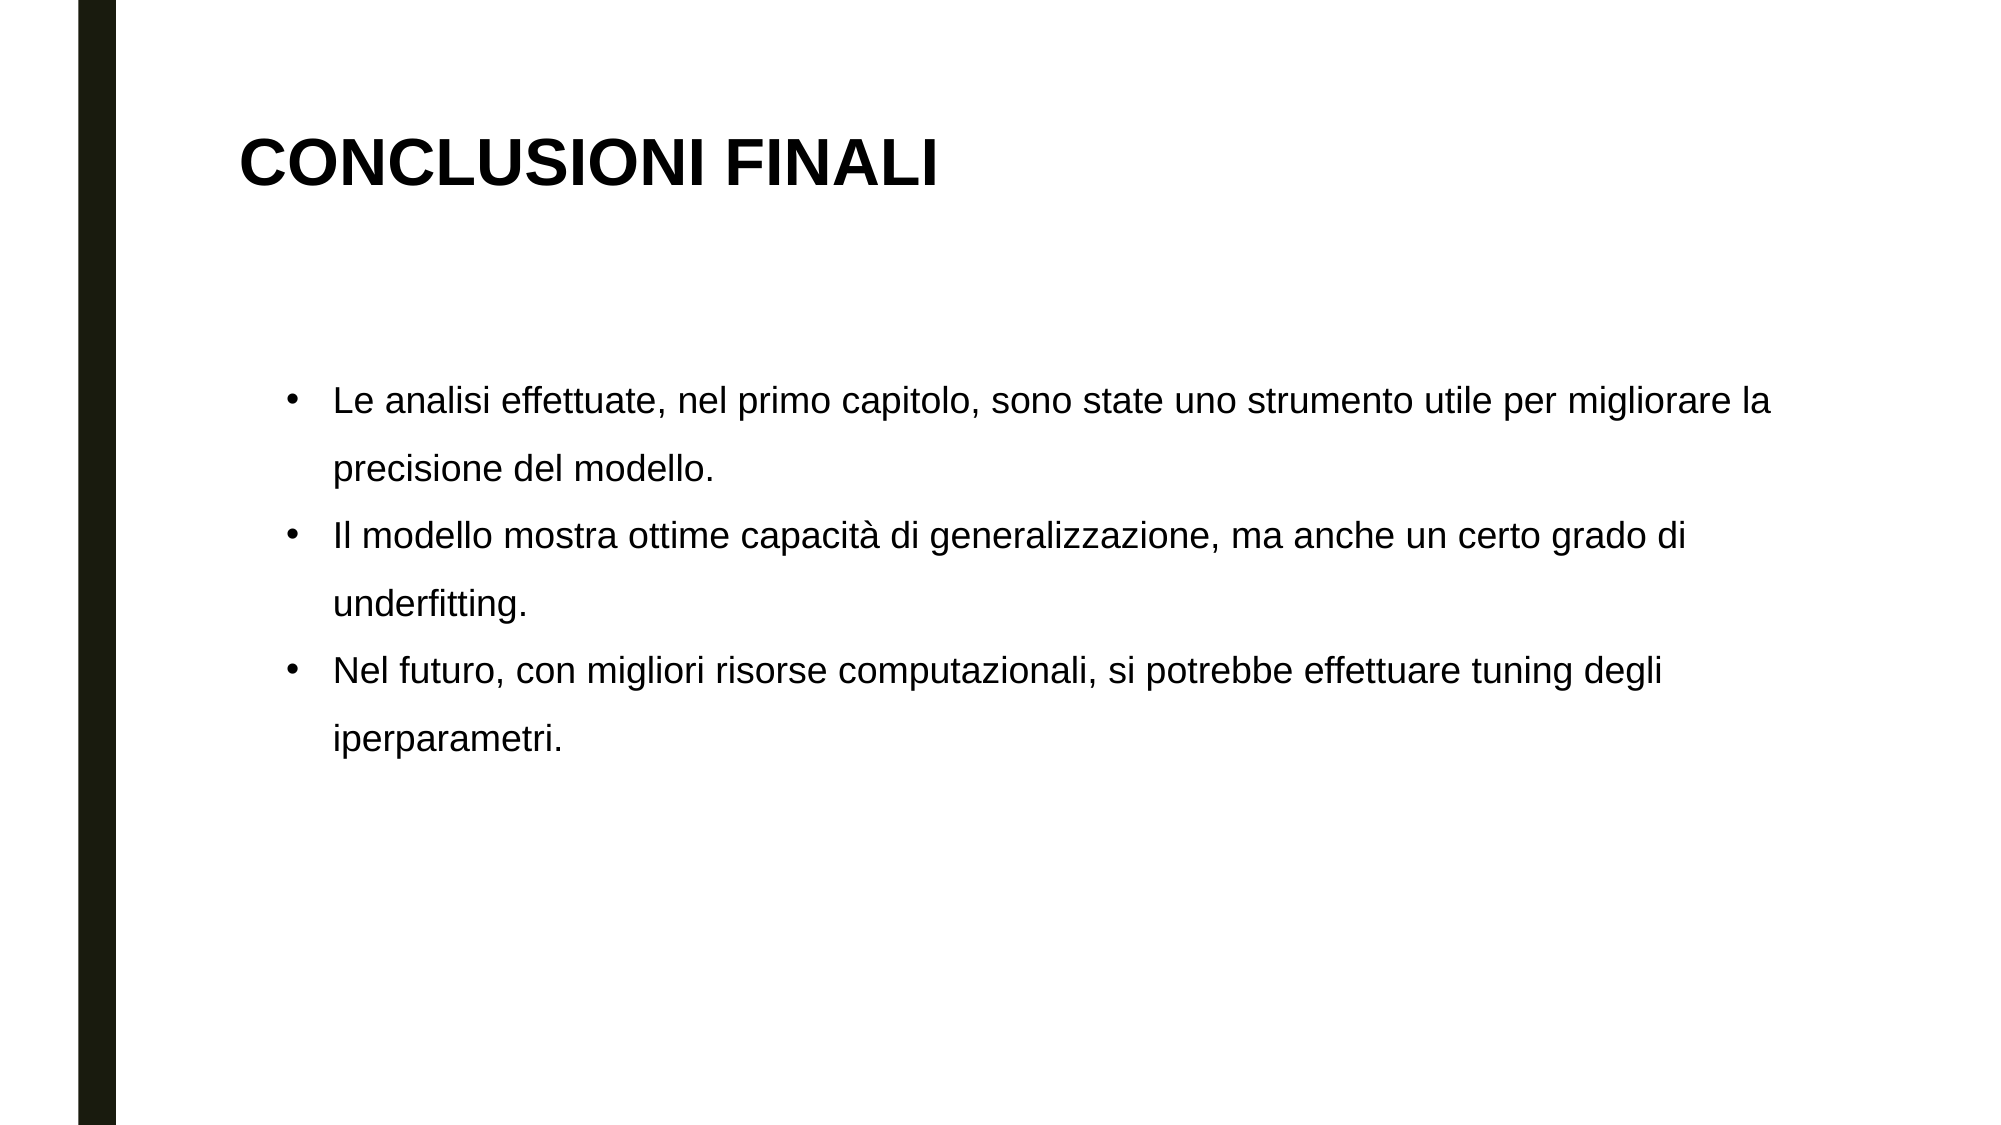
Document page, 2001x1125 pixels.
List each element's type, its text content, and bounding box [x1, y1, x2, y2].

title Conclusioni finali [223, 120, 1867, 261]
text_box Le analisi effettuate, nel primo capitolo, sono state uno strumento utile per migliorare la precisione del modello. Il modello mostra ottime capacità di generalizzazione, ma anche un certo grado di underfitting. Nel futuro, con migliori risorse computazionali, si potrebbe effettuare tuning degli iperparametri. [271, 346, 1867, 819]
